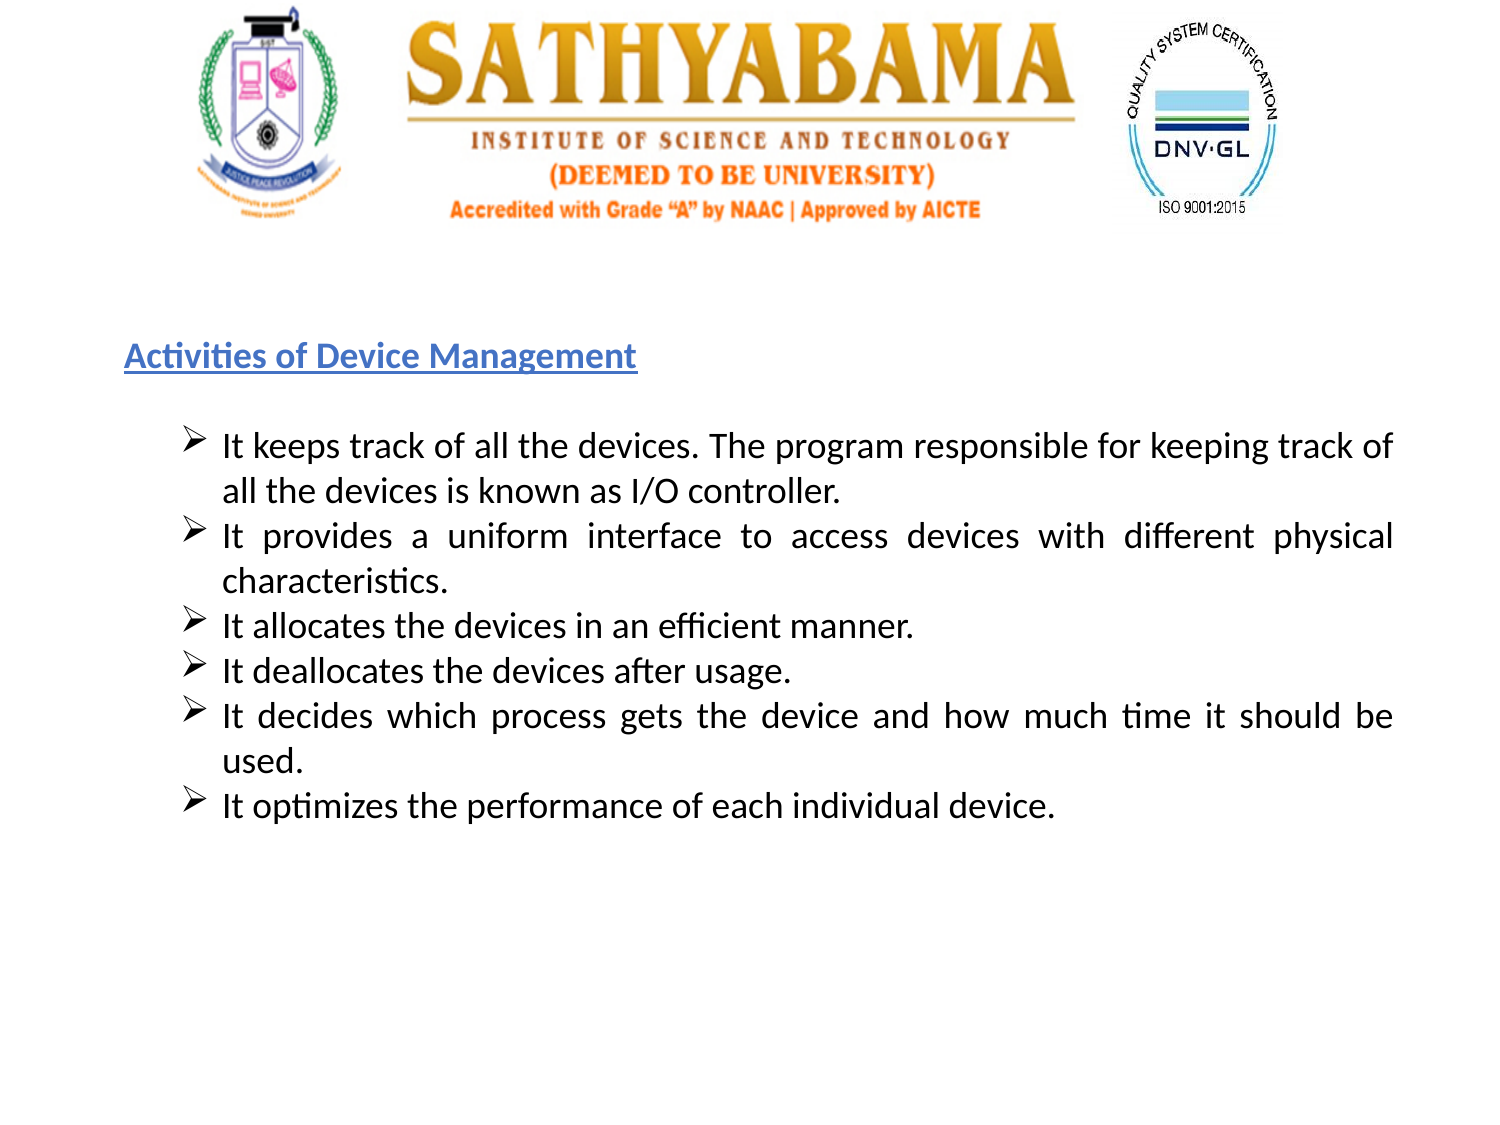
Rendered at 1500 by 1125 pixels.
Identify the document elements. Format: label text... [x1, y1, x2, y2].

text_box Activities of Device Management It keeps track of all the devices. The program responsible for keeping track of all the devices is known as I/O controller. It provides a uniform interface to access devices with different physical characteristics. It allocates the devices in an efficient manner. It deallocates the devices after usage. It decides which process gets the device and how much time it should be used. It optimizes the performance of each individual device. [108, 323, 1410, 879]
picture [186, 3, 352, 227]
picture [1112, 8, 1283, 238]
picture [397, 0, 1084, 230]
